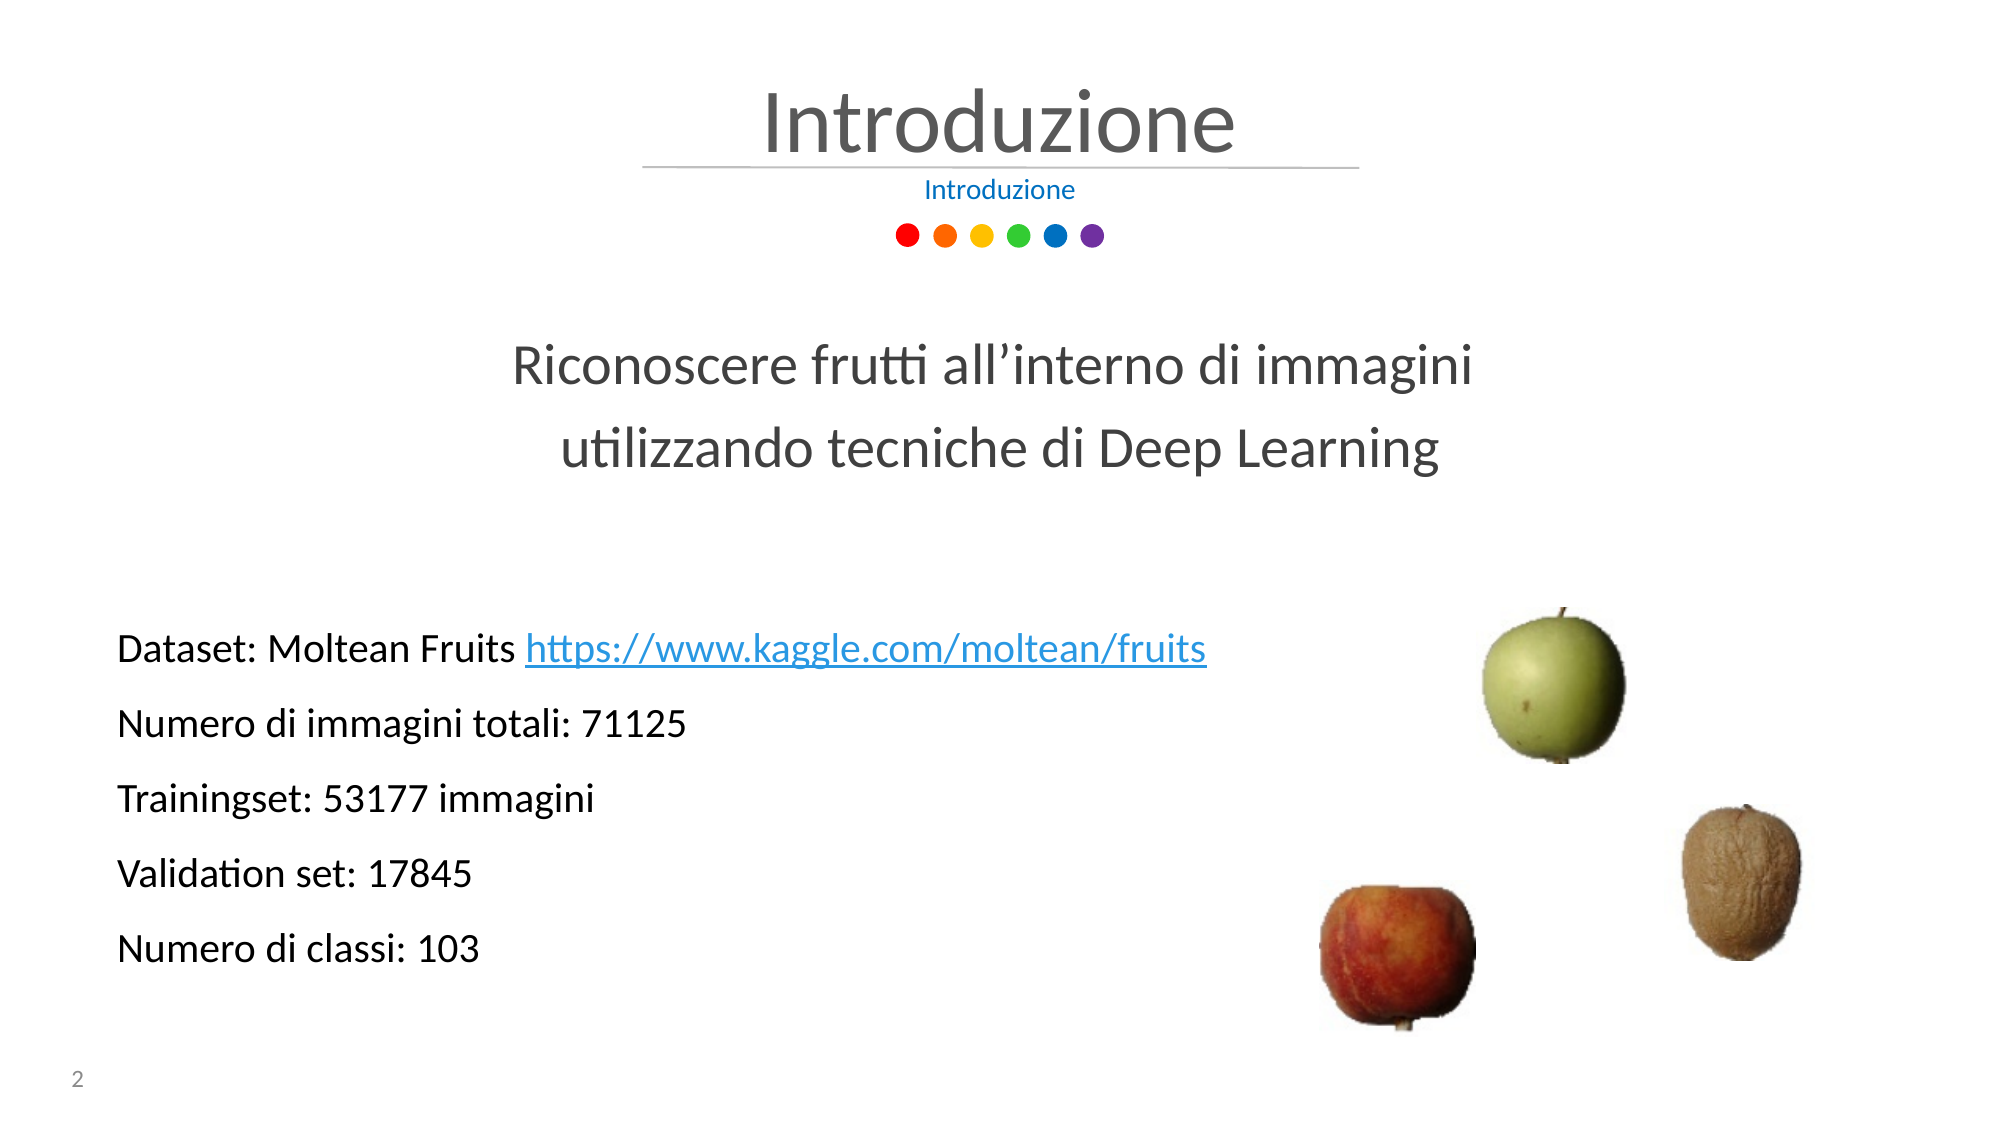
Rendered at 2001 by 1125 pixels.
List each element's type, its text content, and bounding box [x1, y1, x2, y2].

slide_number 2 [56, 1047, 102, 1107]
list Introduzione [624, 166, 1376, 217]
list Riconoscere frutti all’interno di immagini utilizzando tecniche di Deep Learning [238, 326, 1762, 555]
title Introduzione [137, 56, 1863, 180]
picture [1475, 607, 1633, 764]
text_box Dataset: Moltean Fruits https://www.kaggle.com/moltean/fruits Numero di immagini totali: 71125 Trainingset: 53177 immagini Validation set: 17845 Numero di classi: 103 [102, 588, 1222, 1125]
picture [1319, 880, 1476, 1037]
picture [1664, 804, 1821, 961]
